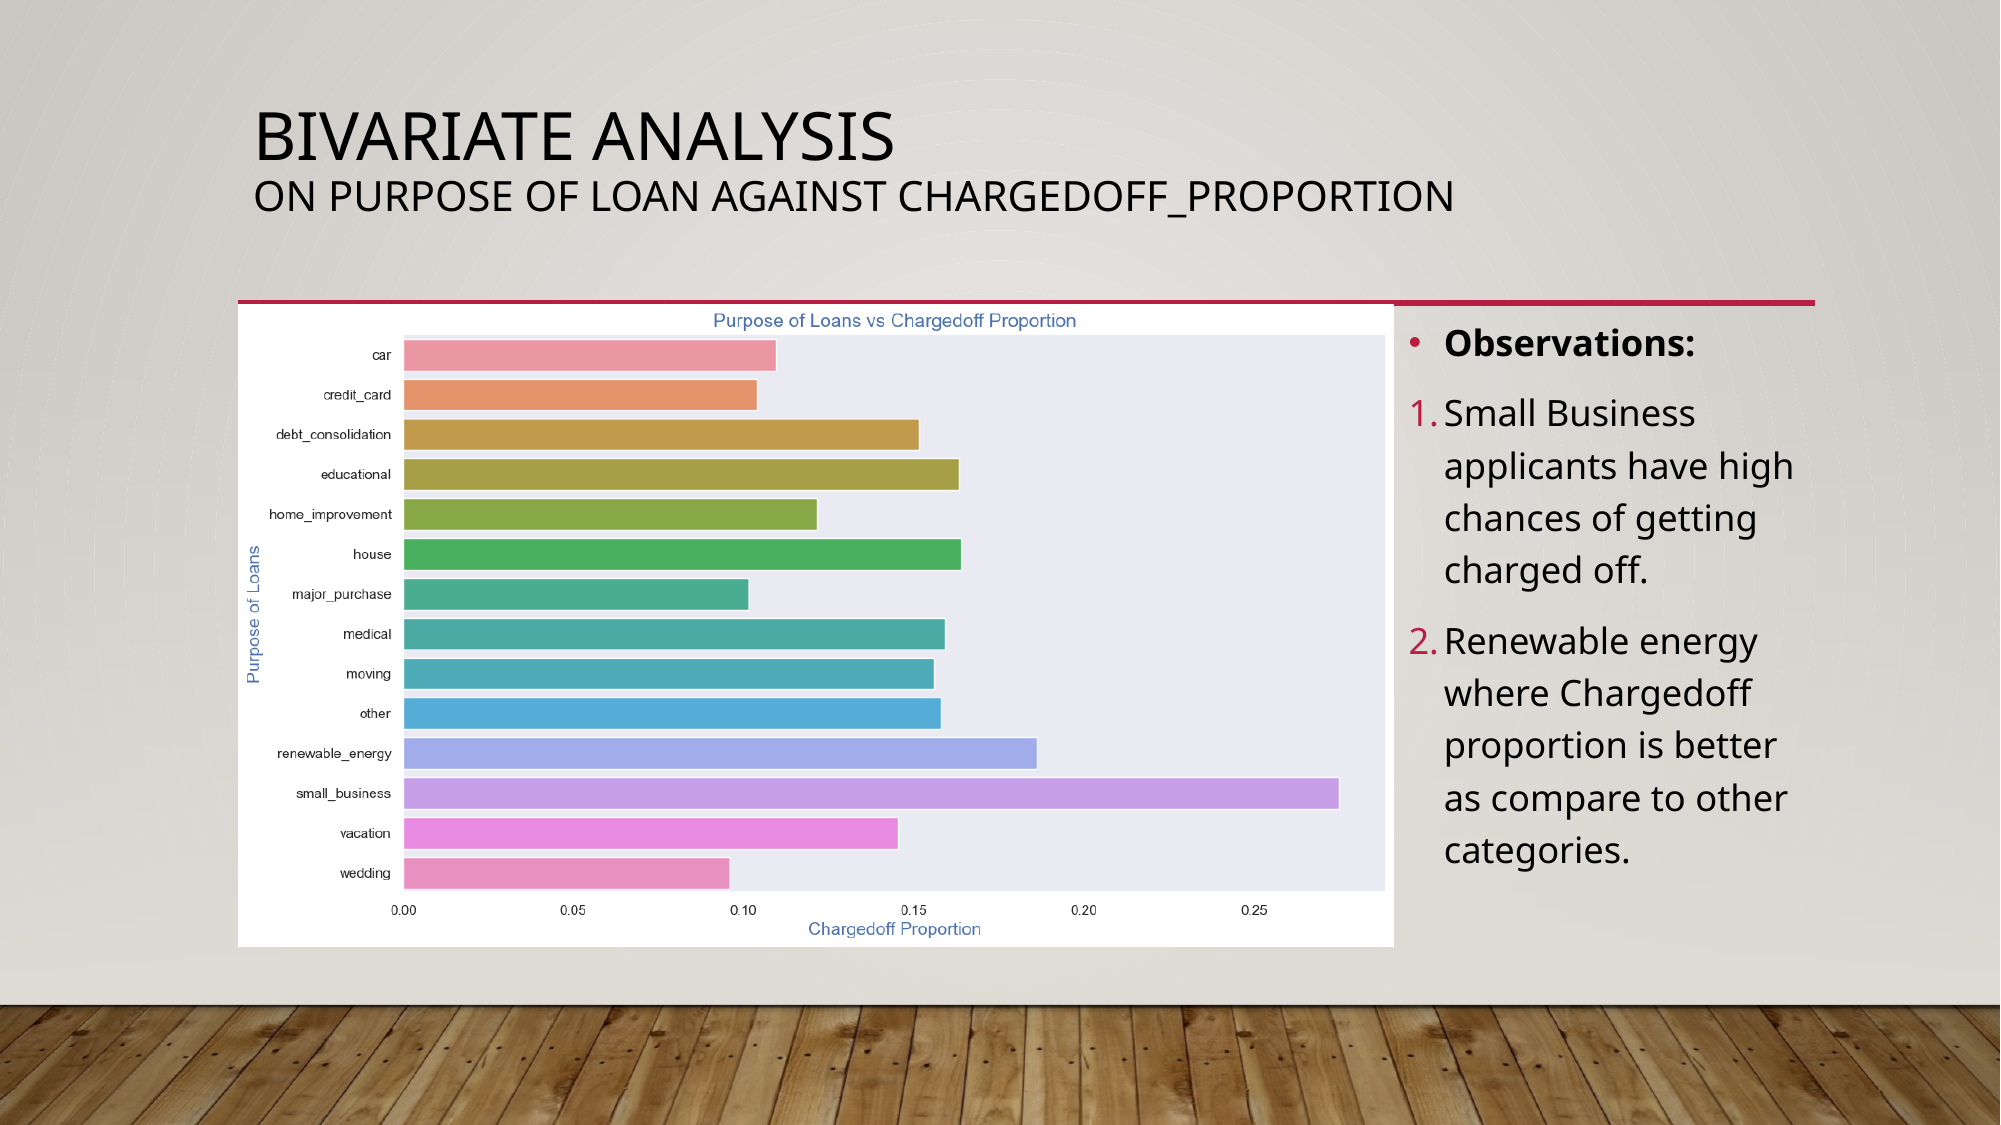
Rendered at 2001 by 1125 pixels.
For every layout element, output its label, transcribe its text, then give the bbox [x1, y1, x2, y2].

title Bivariate Analysis on purpose of Loan against Chargedoff_Proportion [238, 95, 1814, 244]
picture [0, 1005, 2000, 1125]
list Observations: Small Business applicants have high chances of getting charged off. Renewable energy where Chargedoff proportion is better as compare to other categories. [1394, 304, 1814, 947]
picture [237, 303, 1394, 948]
